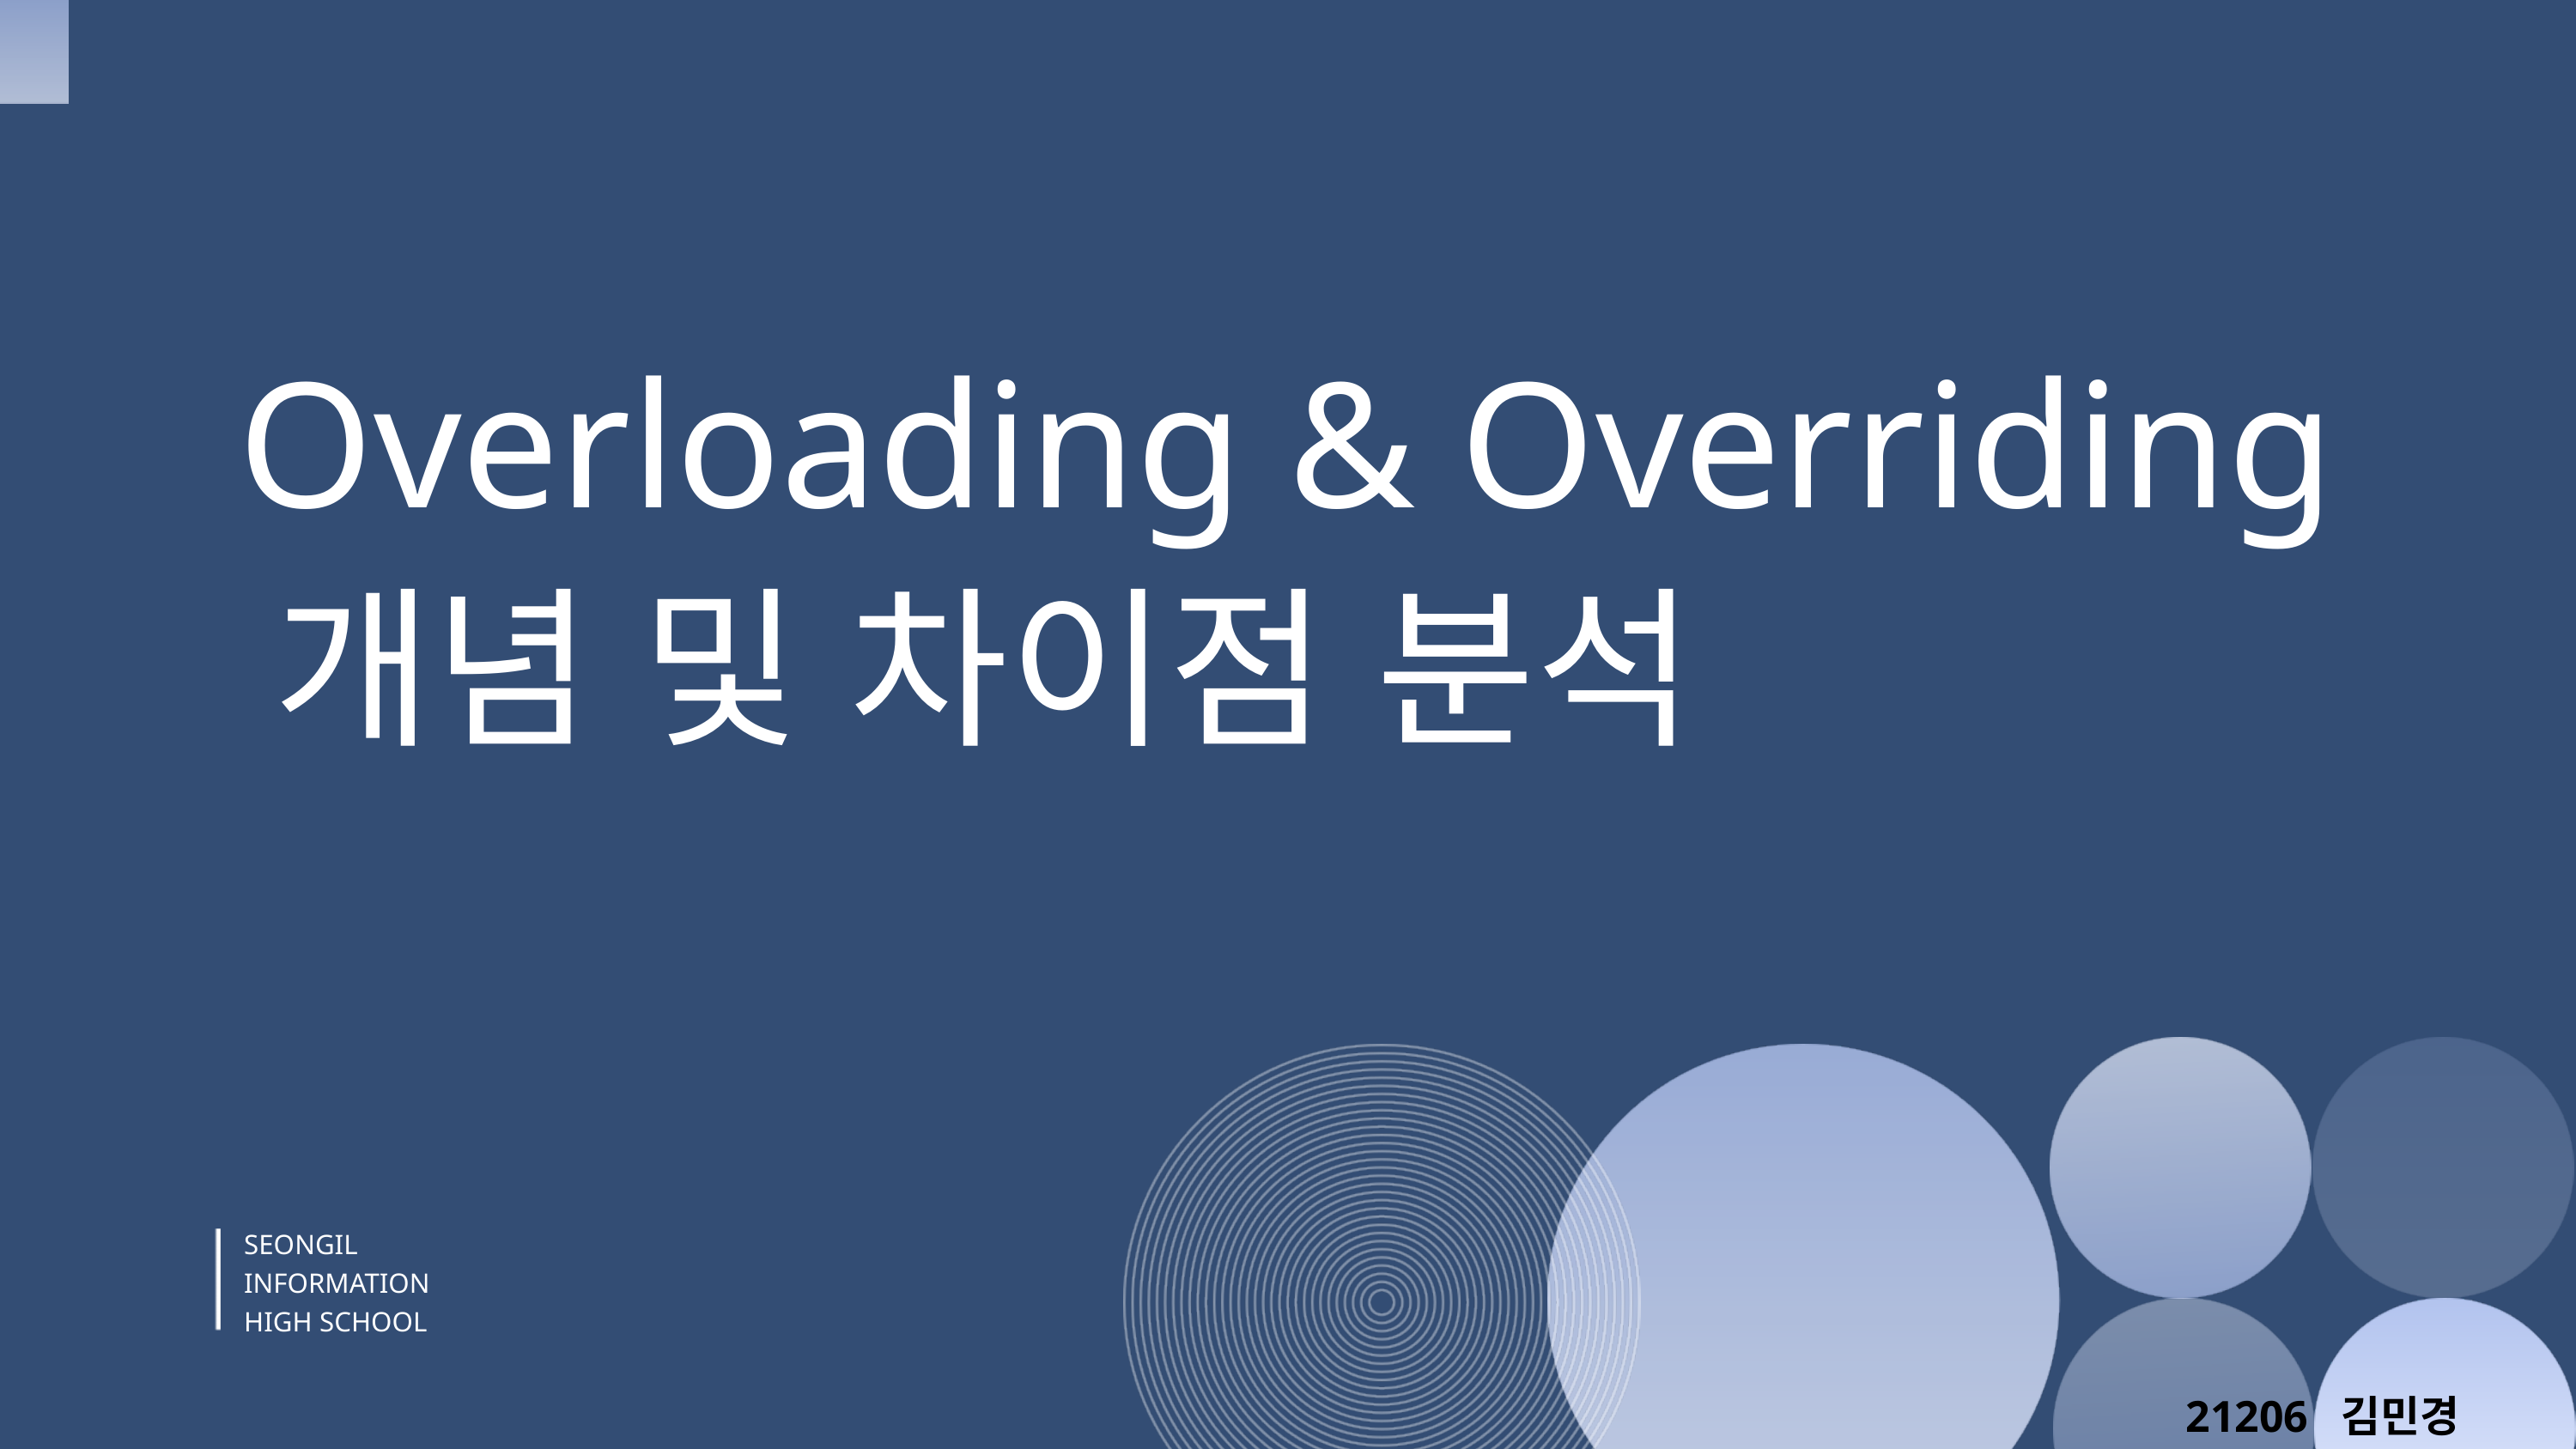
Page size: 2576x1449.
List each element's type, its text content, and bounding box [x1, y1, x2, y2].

picture [1123, 1037, 2576, 1449]
text_box SEONGIL INFORMATION HIGH SCHOOL [244, 1202, 466, 1357]
text_box Overloading & Overriding 개념 및 차이점 분석 [193, 307, 2401, 779]
picture [0, 0, 69, 104]
picture [166, 1229, 269, 1330]
